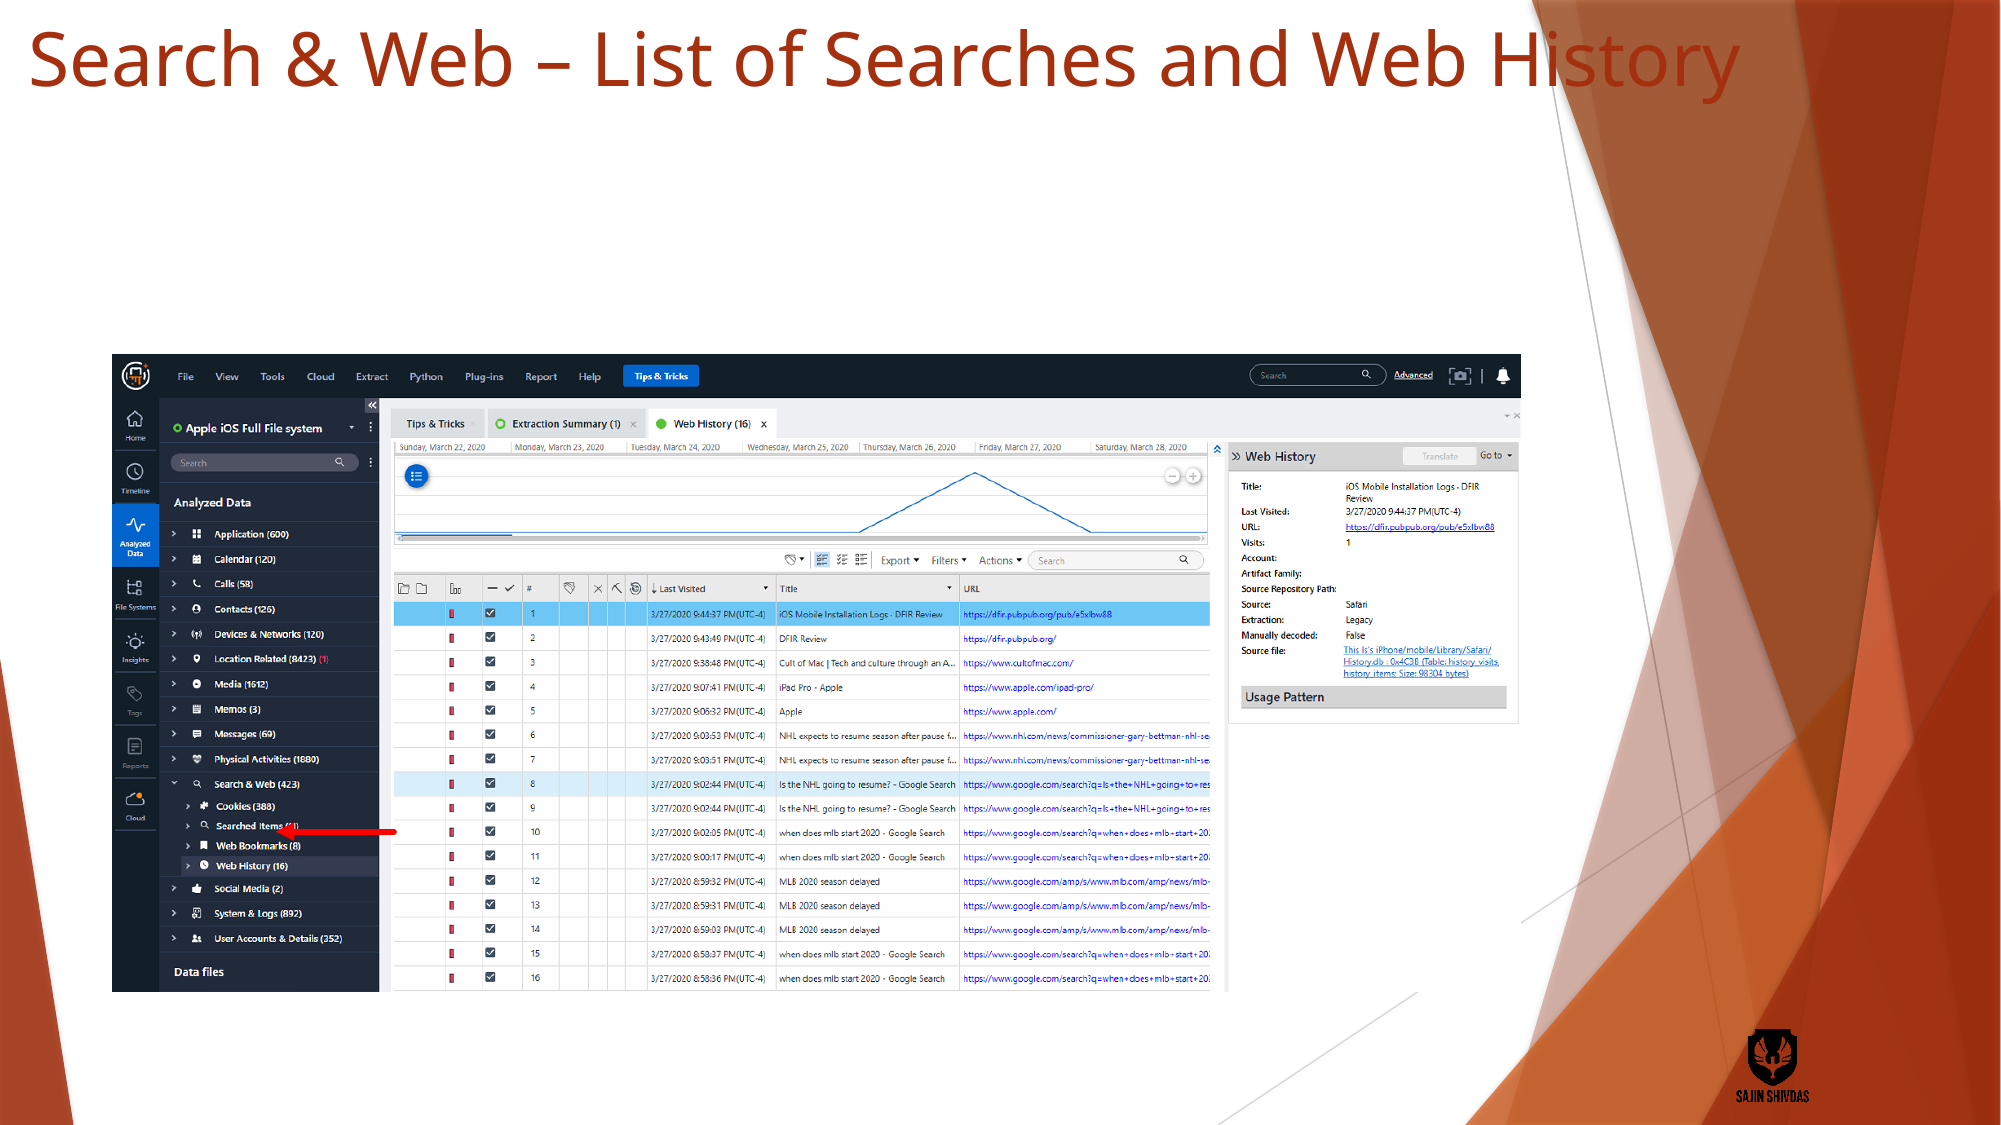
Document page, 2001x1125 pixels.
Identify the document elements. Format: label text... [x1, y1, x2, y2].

picture [1728, 1021, 1819, 1112]
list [111, 353, 1521, 992]
title Search & Web – List of Searches and Web History [13, 3, 1859, 221]
